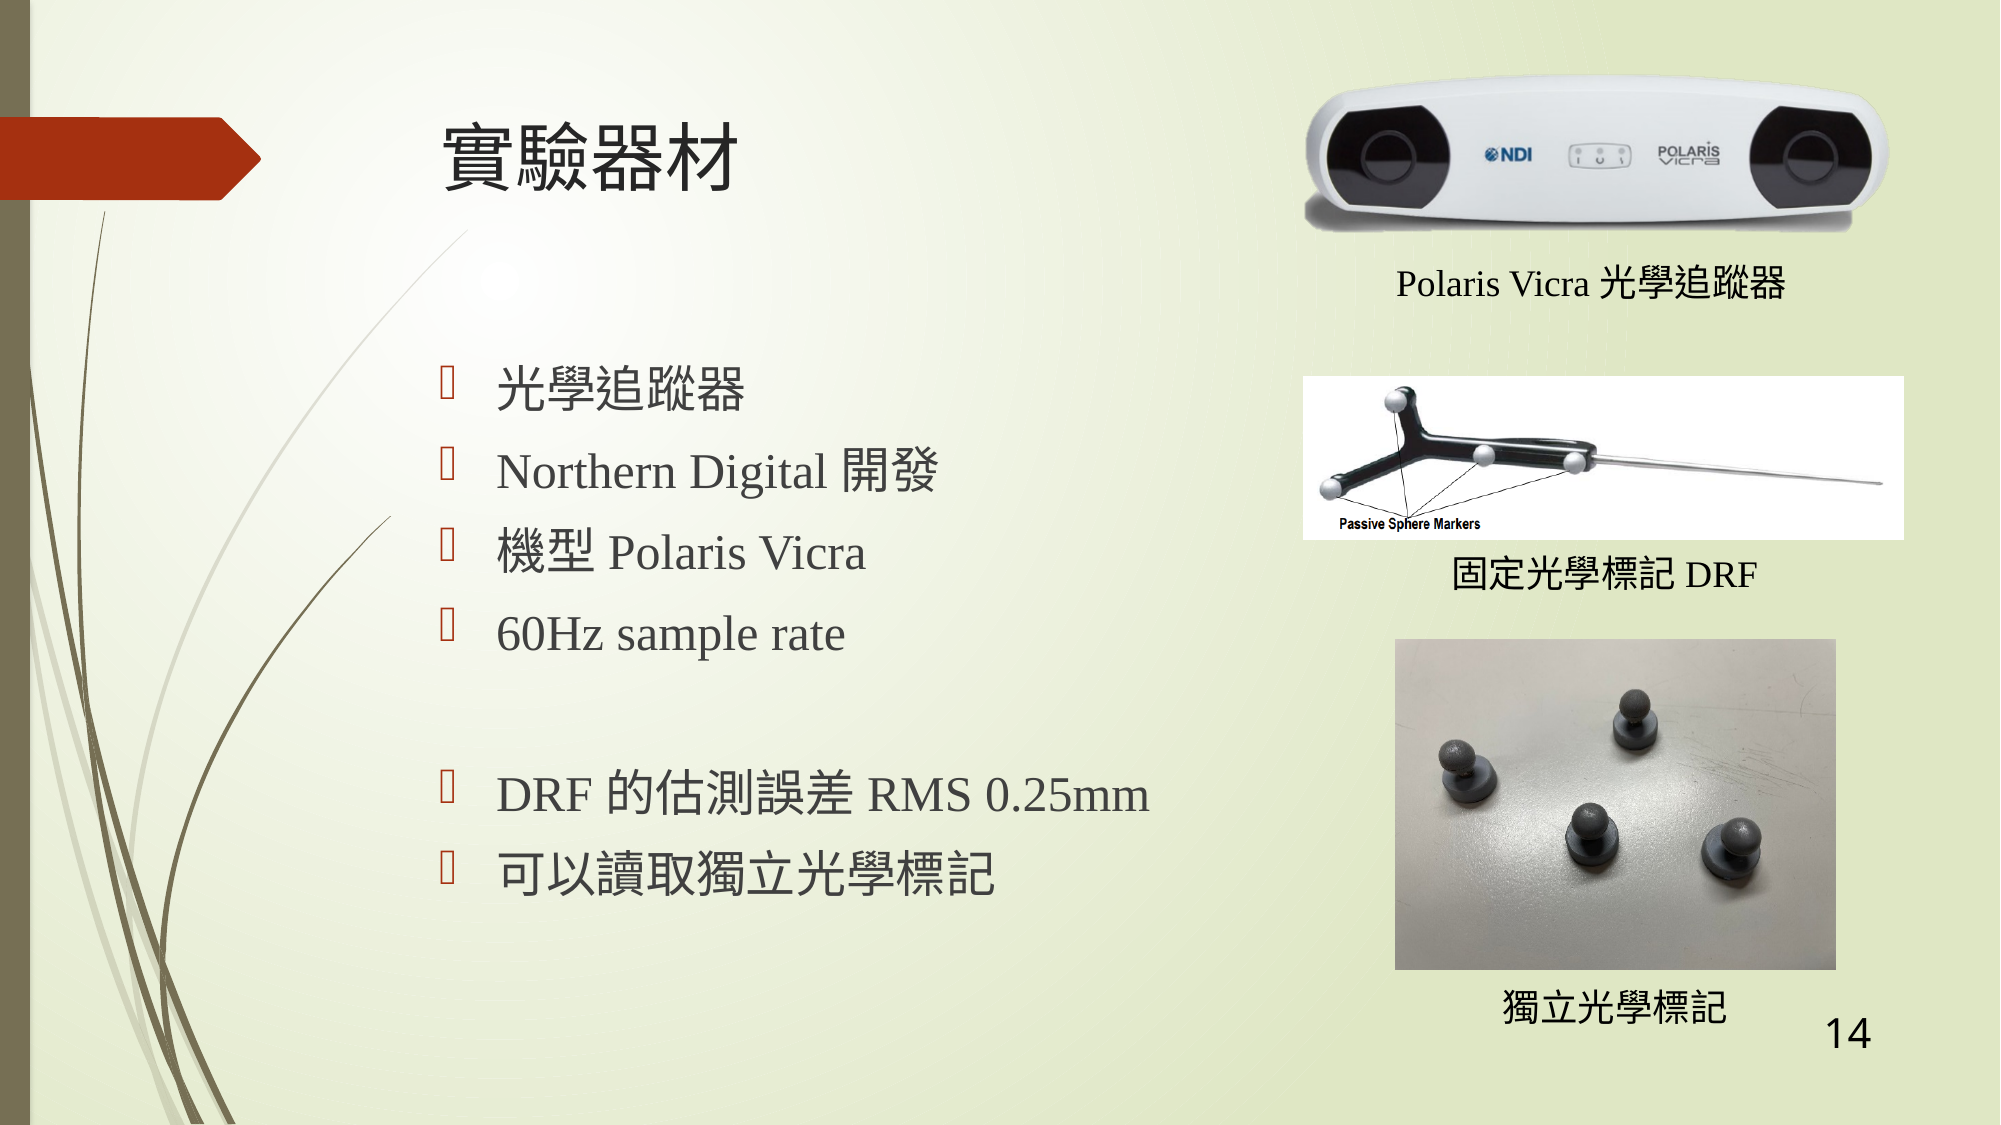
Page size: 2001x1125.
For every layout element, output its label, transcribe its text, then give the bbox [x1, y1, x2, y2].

picture [1195, 41, 1988, 258]
title 實驗器材 [425, 102, 1888, 313]
text_box 獨立光學標記 [1488, 978, 1743, 1037]
text_box 固定光學標記DRF [1436, 548, 1773, 602]
text_box Polaris Vicra光學追蹤器 [1381, 264, 1802, 312]
picture [1395, 639, 1836, 970]
slide_number 14 [1758, 1005, 1887, 1066]
picture [1303, 376, 1904, 541]
list 光學追蹤器 Northern Digital開發 機型Polaris Vicra 60Hz sample rate DRF的估測誤差RMS 0.25mm 可以讀取獨立光學標記 [424, 350, 1196, 970]
